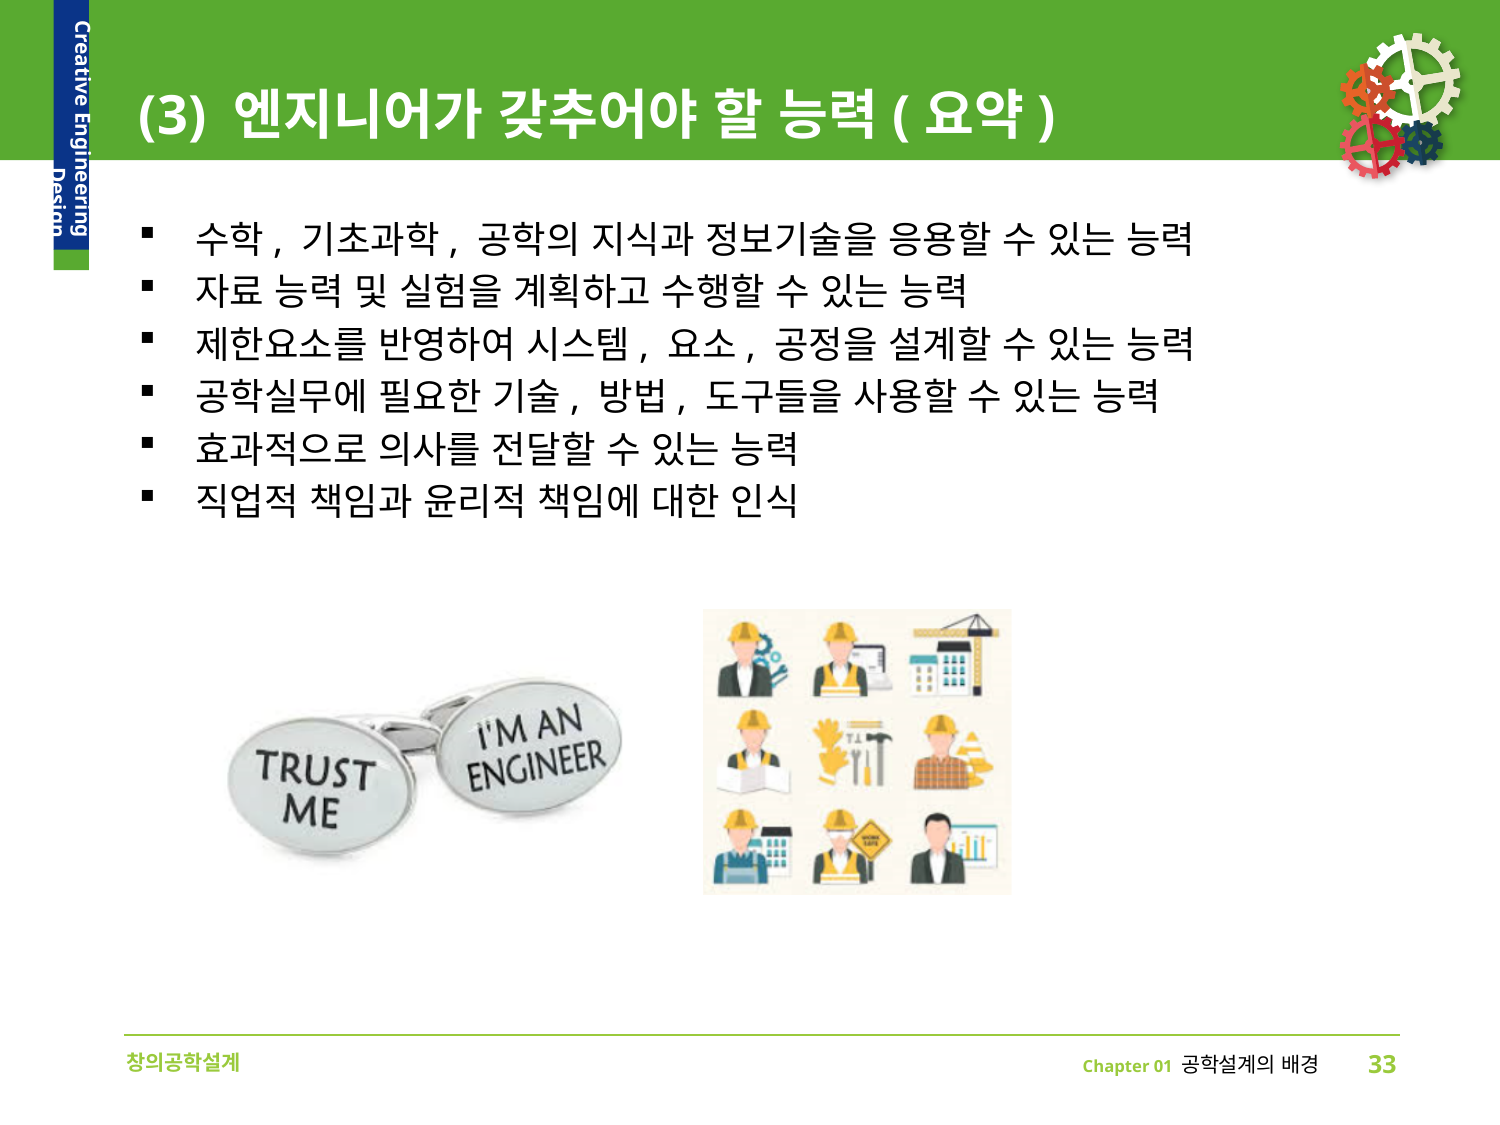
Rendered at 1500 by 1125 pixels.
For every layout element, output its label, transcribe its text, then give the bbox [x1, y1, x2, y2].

text_box [0, 0, 1500, 75]
picture [198, 632, 638, 880]
title (3) 엔지니어가 갖추어야 할 능력(요약) [123, 75, 1400, 159]
picture [702, 609, 1020, 896]
list 수학, 기초과학, 공학의 지식과 정보기술을 응용할 수 있는 능력 자료 능력 및 실험을 계획하고 수행할 수 있는 능력 제한요소를 반영하여 시스템, 요소, 공정을 설계할 수 있는 능력 공학실무에 필요한 기술, 방법, 도구들을 사용할 수 있는 능력 효과적으로 의사를 전달할 수 있는 능력 직업적 책임과 윤리적 책임에 대한 인식 [123, 208, 1400, 799]
